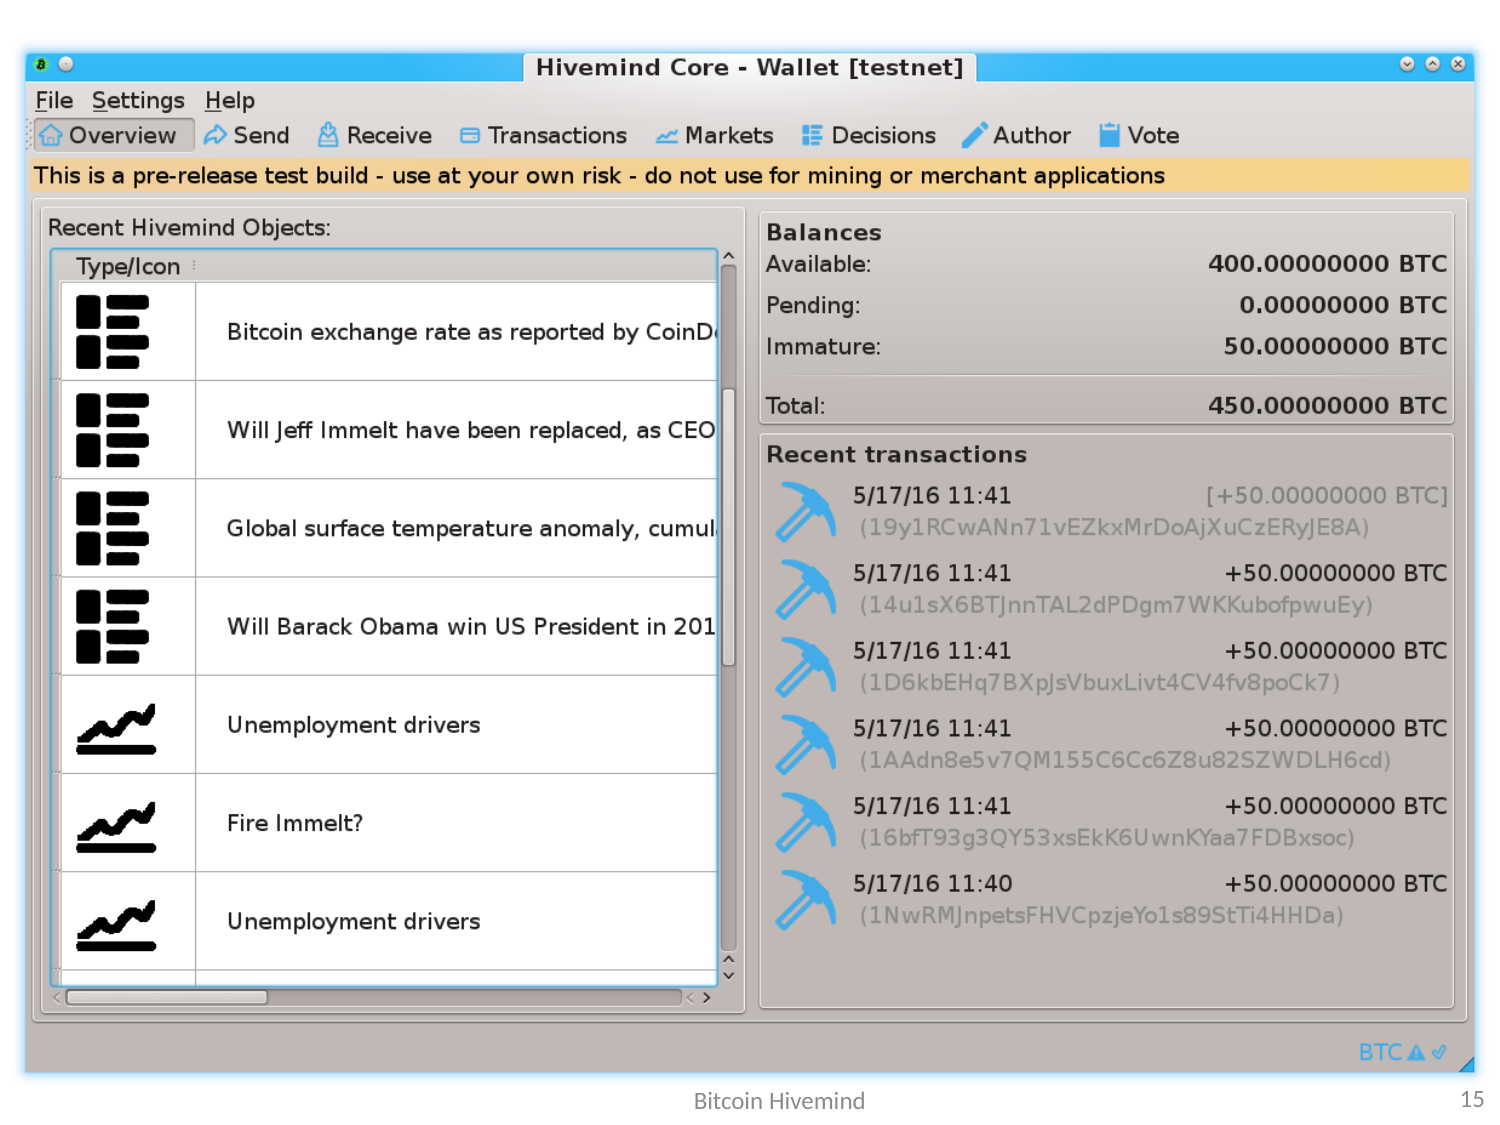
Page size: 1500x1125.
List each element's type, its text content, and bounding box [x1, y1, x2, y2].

footer Bitcoin Hivemind [526, 1098, 1034, 1125]
picture [0, 27, 1500, 1098]
slide_number 15 [1162, 1098, 1500, 1125]
